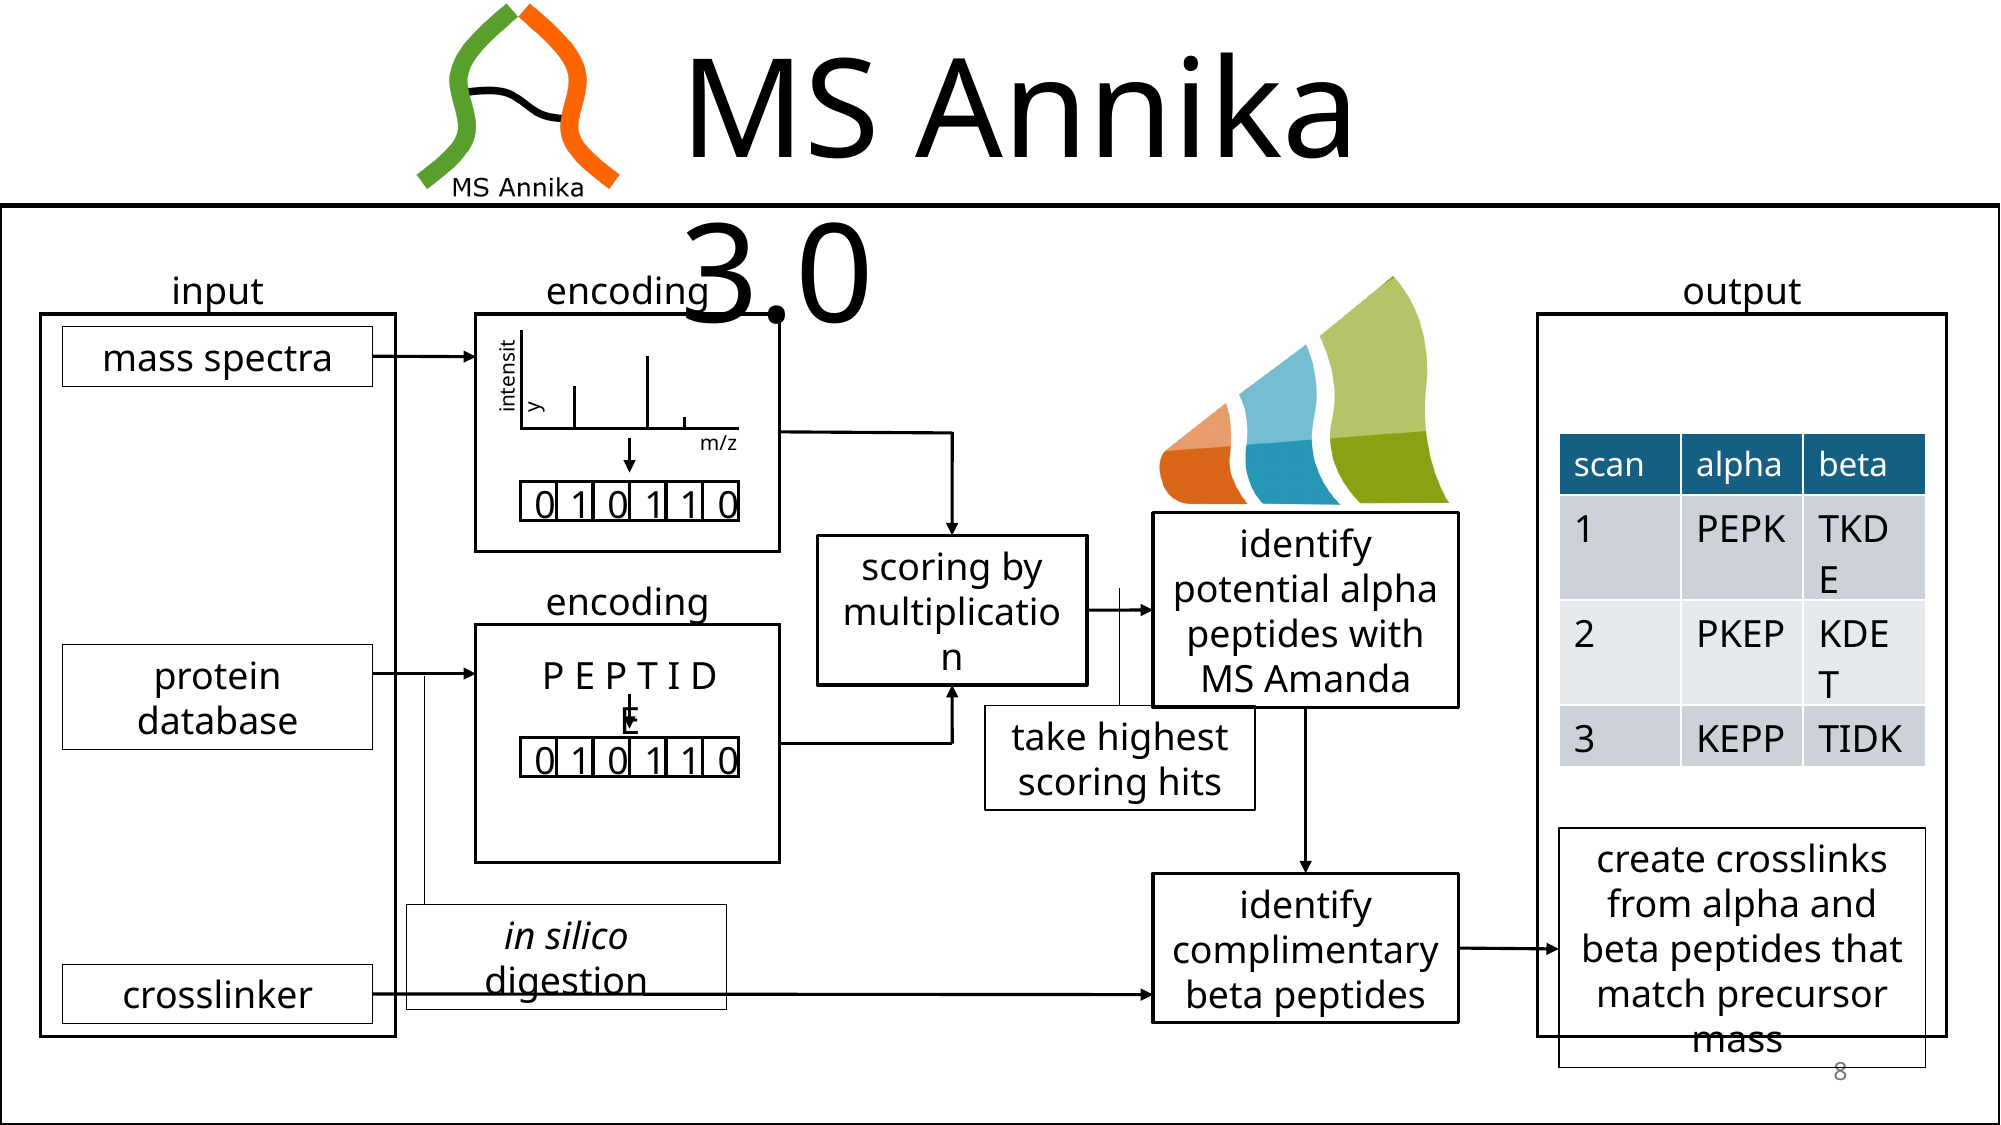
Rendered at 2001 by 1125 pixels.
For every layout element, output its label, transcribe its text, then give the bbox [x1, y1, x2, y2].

text_box [0, 204, 2000, 1125]
slide_number 8 [1412, 1042, 1863, 1103]
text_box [416, 1, 1584, 206]
picture [1152, 265, 1459, 514]
